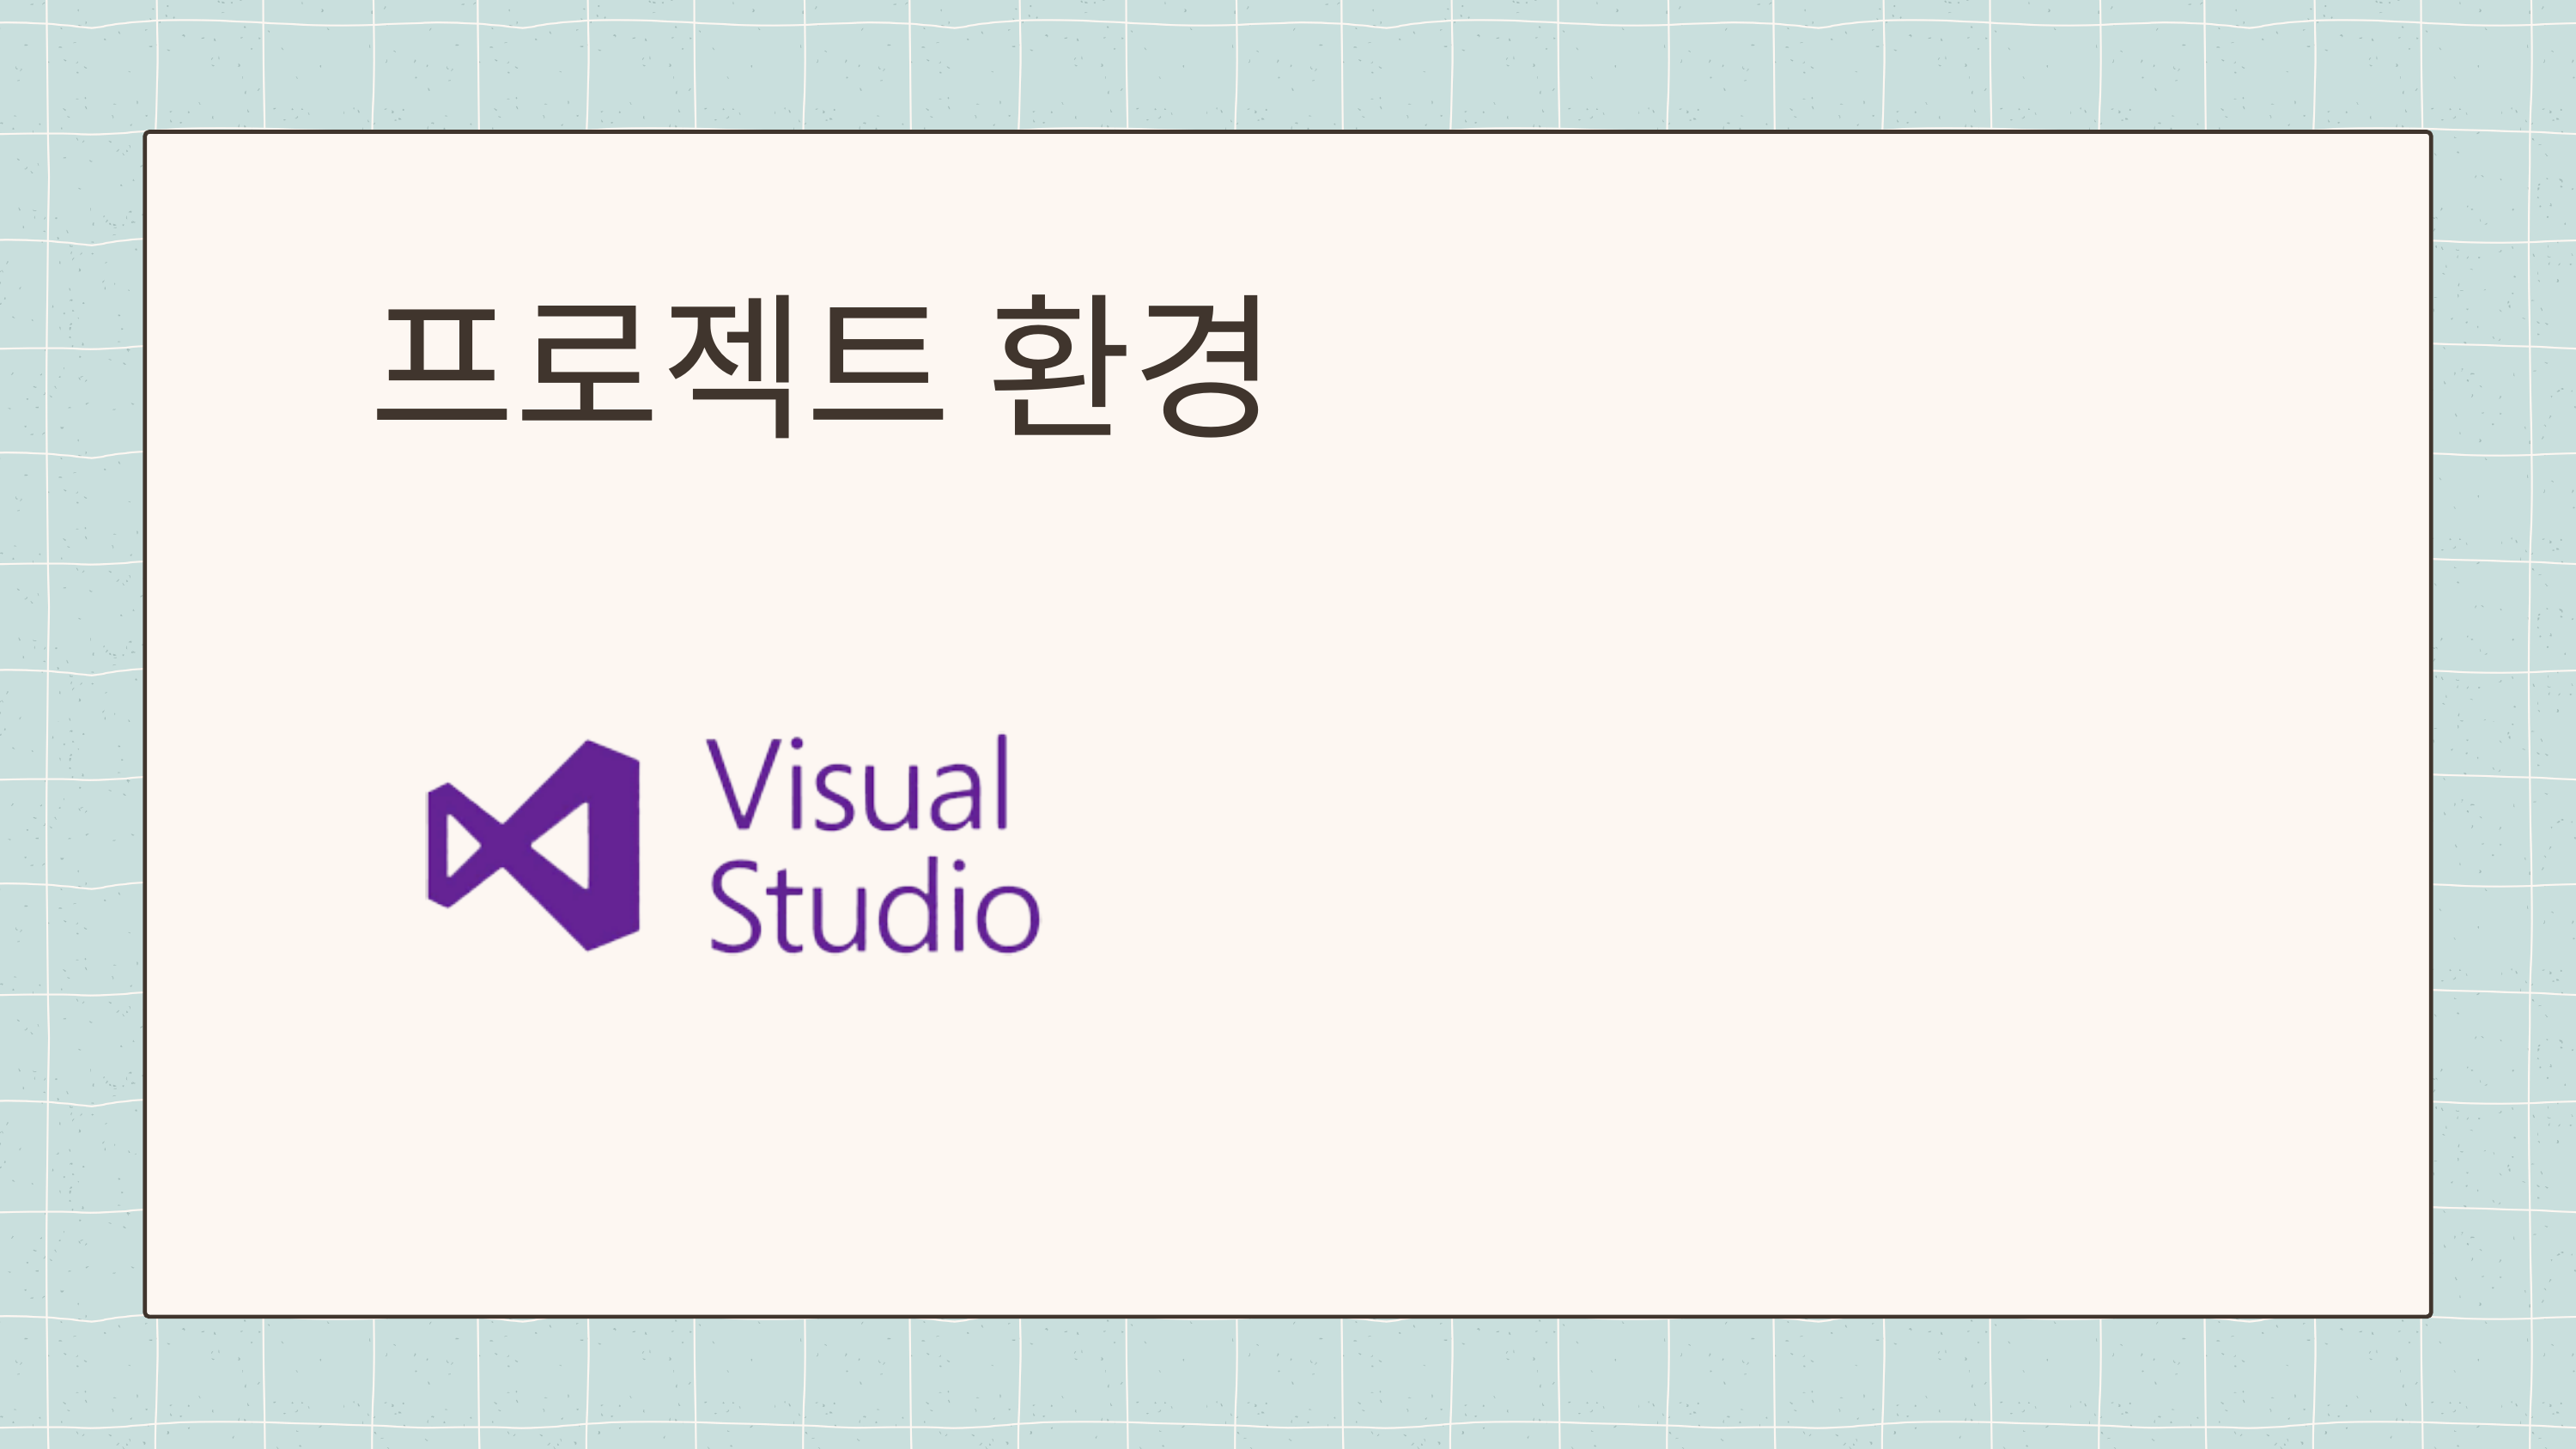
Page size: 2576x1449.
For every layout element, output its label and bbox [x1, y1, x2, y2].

text_box [144, 131, 2432, 1318]
text_box [0, 0, 2576, 1449]
